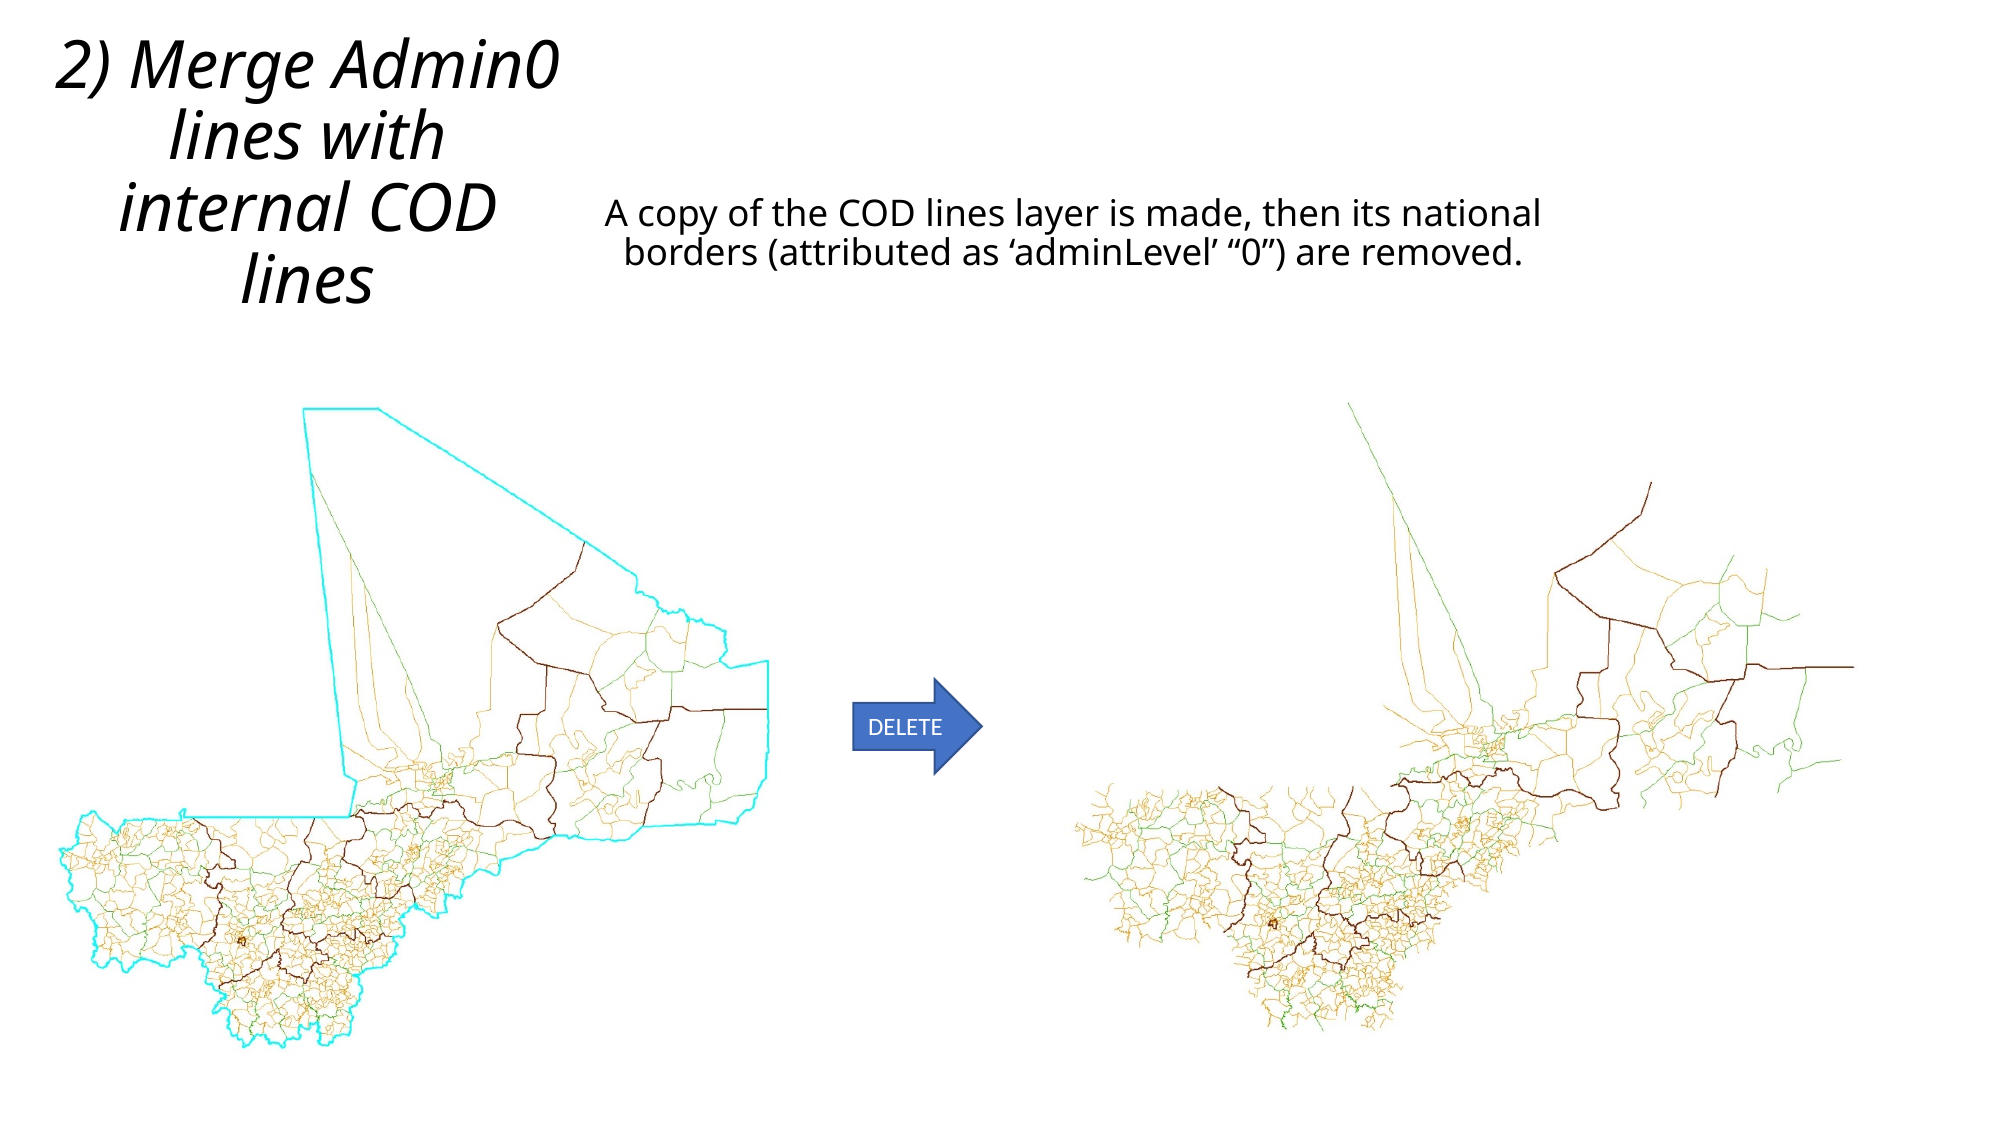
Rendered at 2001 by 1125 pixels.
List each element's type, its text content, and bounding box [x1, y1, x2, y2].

text_box [961, 705, 982, 748]
text_box [934, 764, 945, 774]
picture [25, 352, 800, 1101]
subtitle A copy of the COD lines layer is made, then its national borders (attributed as ‘adminLevel’ “0”) are removed. [576, 186, 1572, 291]
text_box [934, 679, 956, 700]
title 2) Merge Admin0 lines with internal COD lines [40, 24, 577, 326]
picture [1035, 271, 1888, 1101]
text_box DELETE [853, 700, 961, 764]
